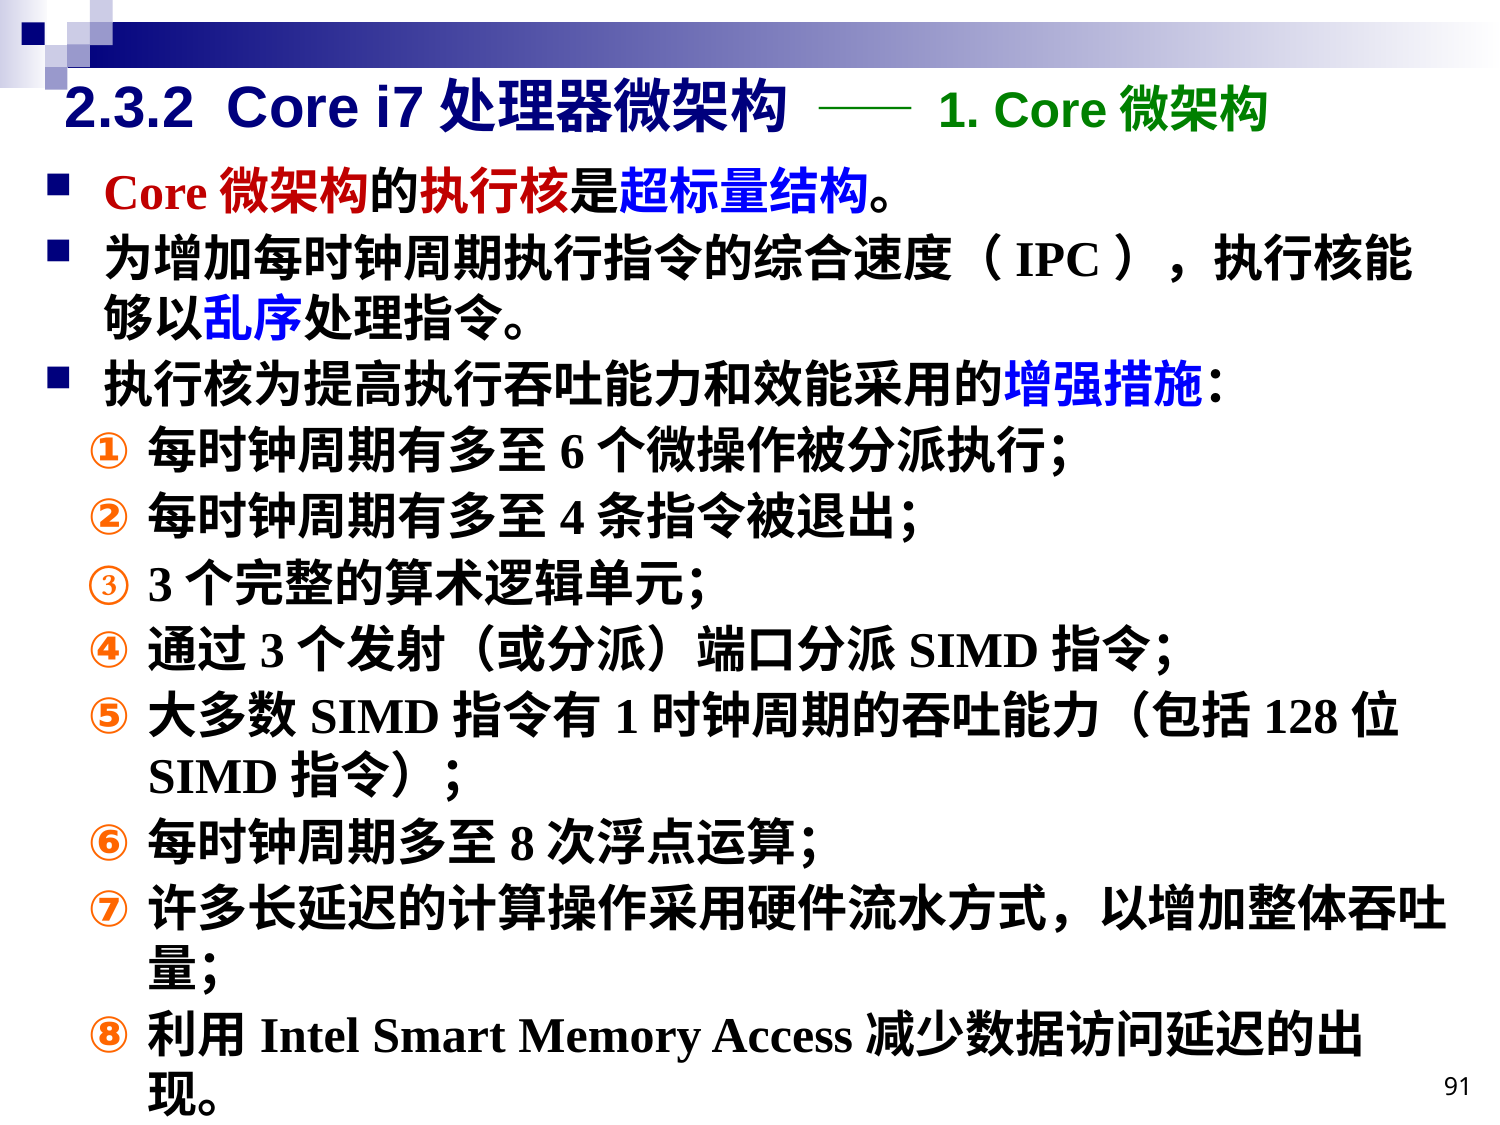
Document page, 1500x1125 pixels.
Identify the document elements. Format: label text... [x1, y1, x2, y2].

list Core微架构的执行核是超标量结构。 为增加每时钟周期执行指令的综合速度（IPC），执行核能够以乱序处理指令。 执行核为提高执行吞吐能力和效能采用的增强措施： 每时钟周期有多至6个微操作被分派执行； 每时钟周期有多至4条指令被退出； 3个完整的算术逻辑单元； 通过3个发射（或分派）端口分派SIMD指令； 大多数SIMD指令有1时钟周期的吞吐能力（包括128位SIMD指令）； 每时钟周期多至8次浮点运算； 许多长延迟的计算操作采用硬件流水方式，以增加整体吞吐量； 利用Intel Smart Memory Access减少数据访问延迟的出现。 [29, 152, 1476, 1095]
text_box [689, 22, 693, 61]
slide_number 91 [1137, 1037, 1488, 1113]
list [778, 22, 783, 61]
text_box 2.3.2 Core i7处理器微架构 —— 1. Core微架构 [49, 61, 1475, 149]
